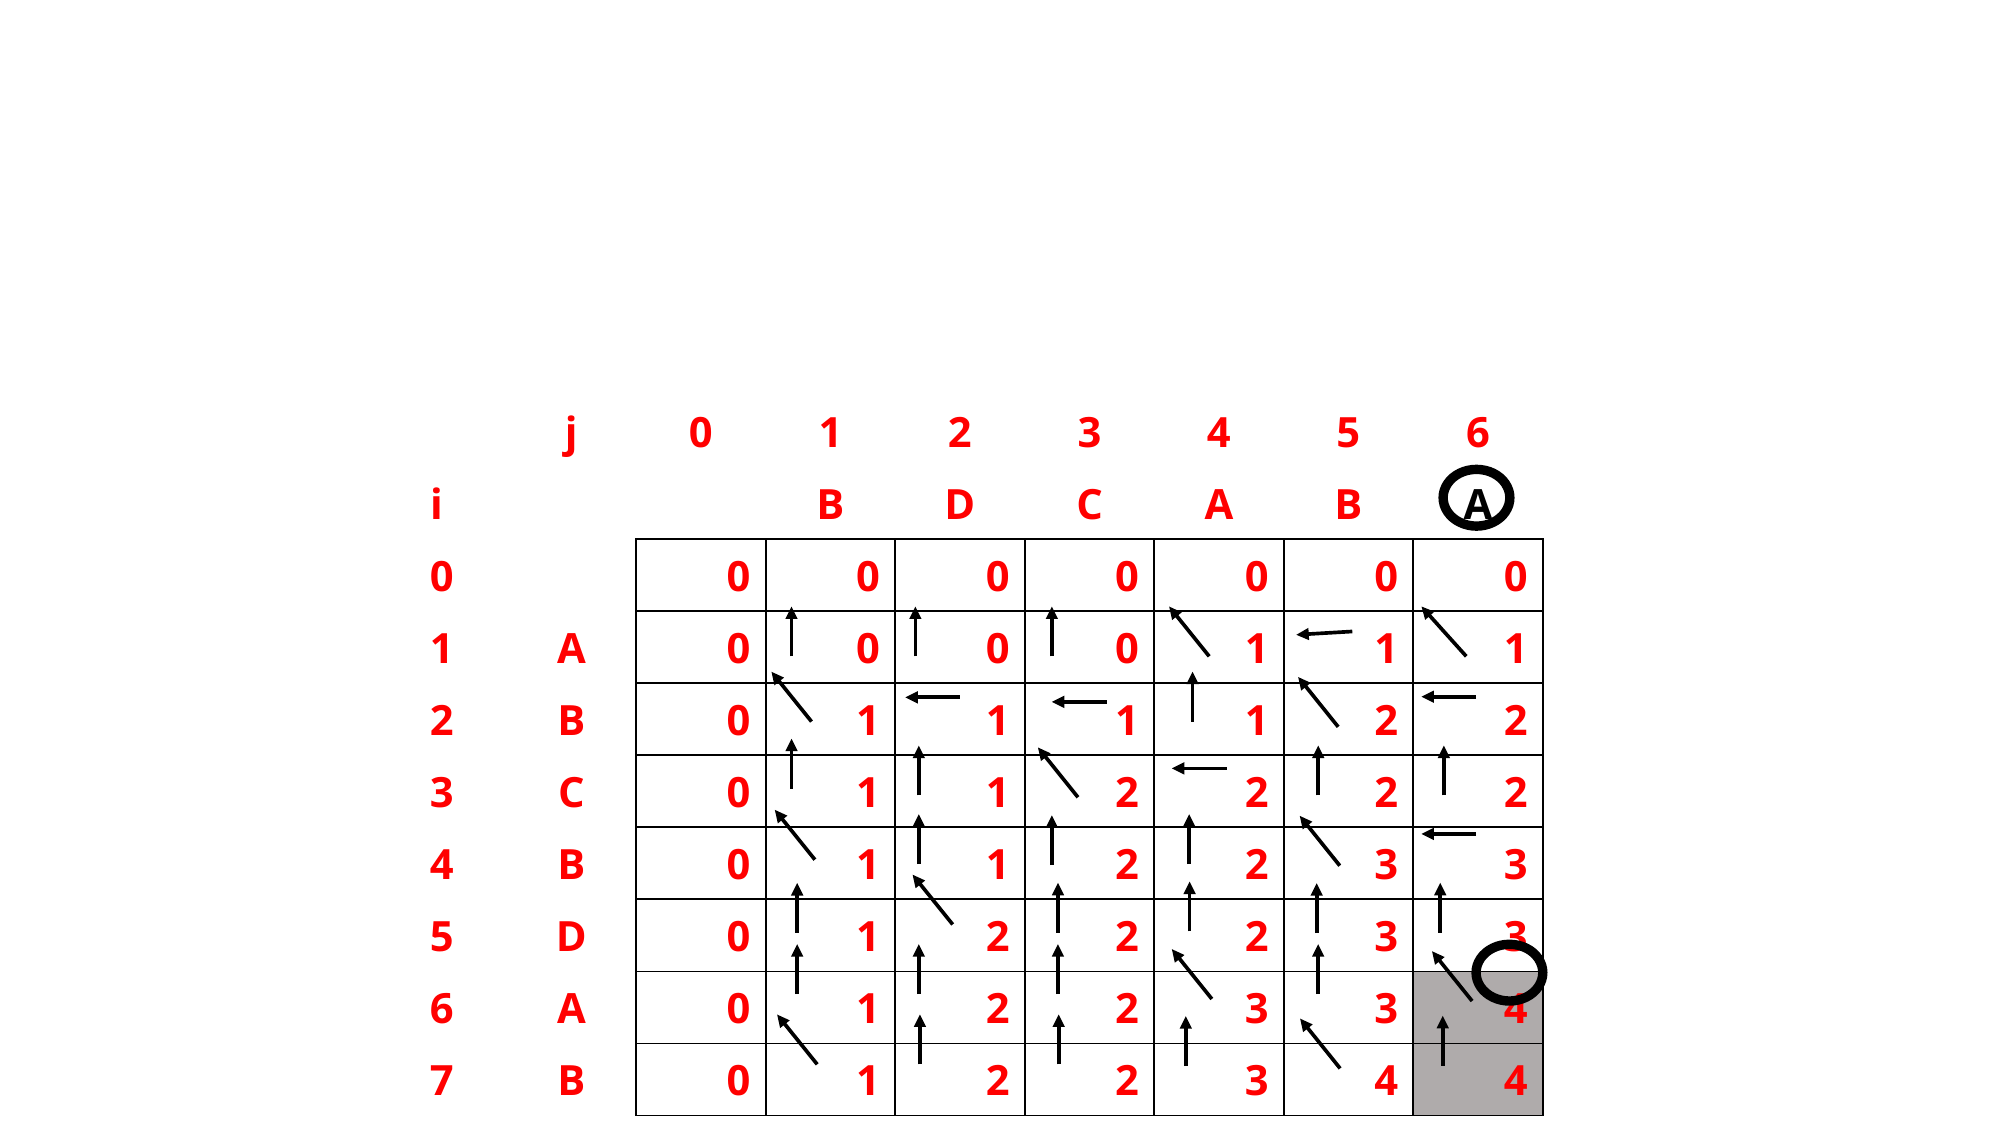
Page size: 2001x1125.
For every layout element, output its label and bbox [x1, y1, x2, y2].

table_cell [896, 540, 1024, 610]
table_cell [1285, 756, 1412, 826]
table_cell [1414, 612, 1542, 682]
table_cell [637, 540, 765, 610]
text_box [1296, 631, 1353, 635]
table_cell [896, 756, 1024, 826]
table_cell [637, 684, 765, 754]
table_cell [767, 972, 894, 1043]
table_cell [896, 828, 1024, 898]
table_cell [767, 684, 894, 754]
table_cell [1026, 756, 1153, 826]
text_box [1037, 747, 1078, 798]
table_cell [1155, 972, 1283, 1043]
text_box [1171, 949, 1212, 999]
table_cell [1155, 756, 1283, 826]
table_cell [896, 900, 1024, 971]
table_cell [1026, 828, 1153, 898]
text_box [912, 874, 953, 925]
table_cell [637, 972, 765, 1043]
table_cell [1285, 540, 1412, 610]
table_cell [1414, 828, 1542, 898]
table_cell [1285, 828, 1412, 898]
table_cell [1155, 900, 1283, 971]
text_box [1475, 943, 1544, 1003]
table_cell [637, 612, 765, 682]
table_cell [896, 972, 1024, 1043]
table_cell [1026, 540, 1153, 610]
text_box [777, 1014, 818, 1065]
table_cell [767, 540, 894, 610]
table_cell [1414, 756, 1542, 826]
text_box [1300, 1018, 1341, 1069]
text_box [1299, 815, 1340, 866]
text_box [771, 671, 812, 722]
text_box [1421, 606, 1467, 657]
table_cell [1414, 1044, 1542, 1115]
table_cell [1026, 684, 1153, 754]
table_cell [896, 1044, 1024, 1115]
table_cell [1285, 612, 1412, 682]
table_cell [767, 900, 894, 971]
table_cell [1026, 900, 1153, 971]
table_cell [637, 1044, 765, 1115]
table_cell [767, 756, 894, 826]
table_header [377, 395, 1543, 467]
table_cell [1155, 828, 1283, 898]
text_box [1442, 468, 1511, 528]
text_box [1298, 677, 1339, 727]
table_cell [1026, 1044, 1153, 1115]
table_cell [767, 612, 894, 682]
table_cell [1414, 540, 1542, 610]
table_cell [896, 684, 1024, 754]
table_cell [1155, 684, 1283, 754]
table_cell [767, 1044, 894, 1115]
table_cell [1155, 1044, 1283, 1115]
table_cell [1155, 612, 1283, 682]
table_cell [1414, 972, 1542, 1043]
table_cell [1026, 612, 1153, 682]
table_cell [1285, 1044, 1412, 1115]
table_cell [1285, 684, 1412, 754]
table_cell [1285, 900, 1412, 971]
table_cell [637, 900, 765, 971]
text_box [774, 809, 815, 860]
table_cell [896, 612, 1024, 682]
table_cell [1414, 684, 1542, 754]
table_cell [1155, 540, 1283, 610]
table_cell [1285, 972, 1412, 1043]
table_cell [767, 828, 894, 898]
text_box [1169, 606, 1210, 657]
text_box [1432, 951, 1473, 1002]
table_cell [1026, 972, 1153, 1043]
table_cell [637, 756, 765, 826]
table_cell [637, 828, 765, 898]
table_cell [1414, 900, 1542, 971]
table_cell [377, 467, 1543, 1115]
